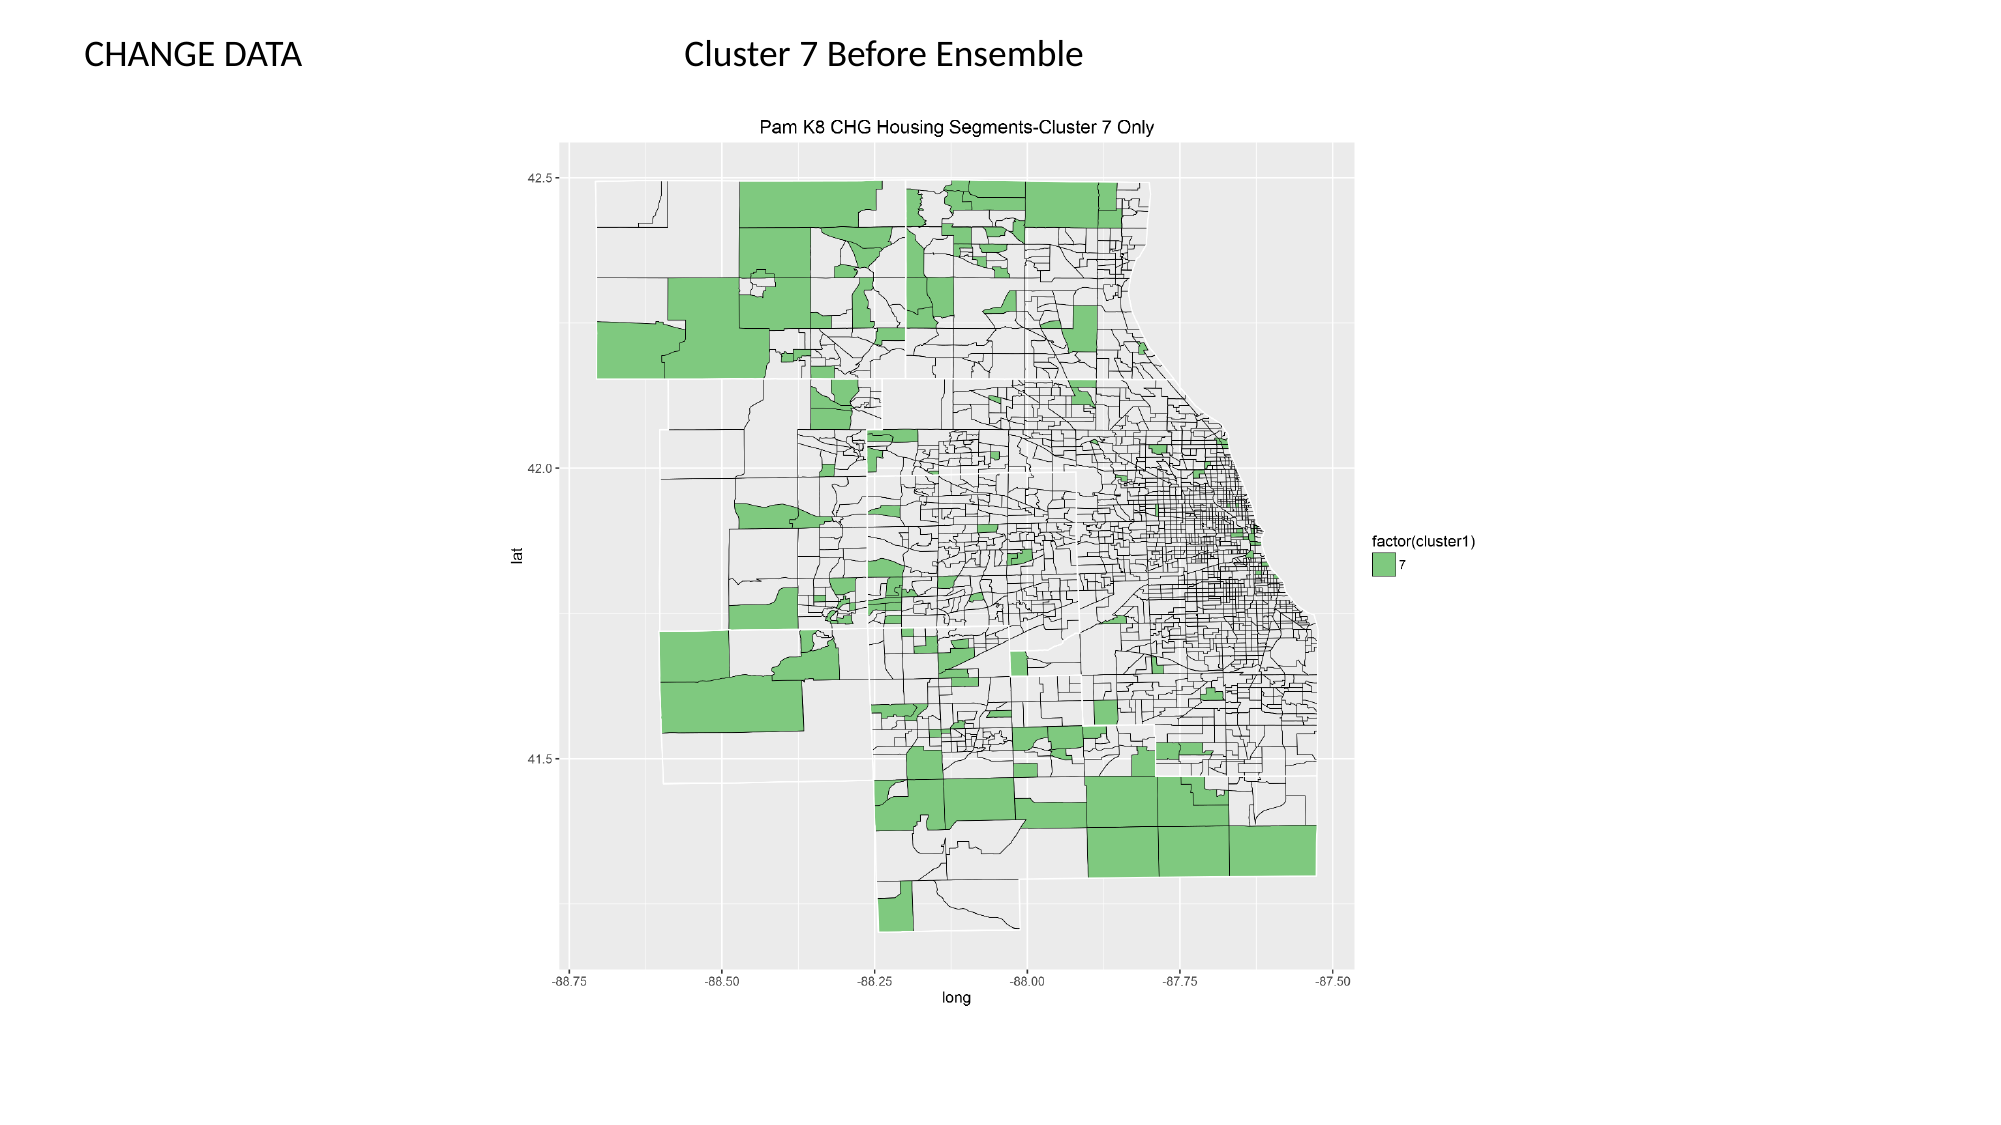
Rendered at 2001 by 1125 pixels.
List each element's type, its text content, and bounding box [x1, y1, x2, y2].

text_box CHANGE DATA Cluster 7 Before Ensemble [69, 21, 1811, 82]
picture [499, 112, 1500, 1013]
